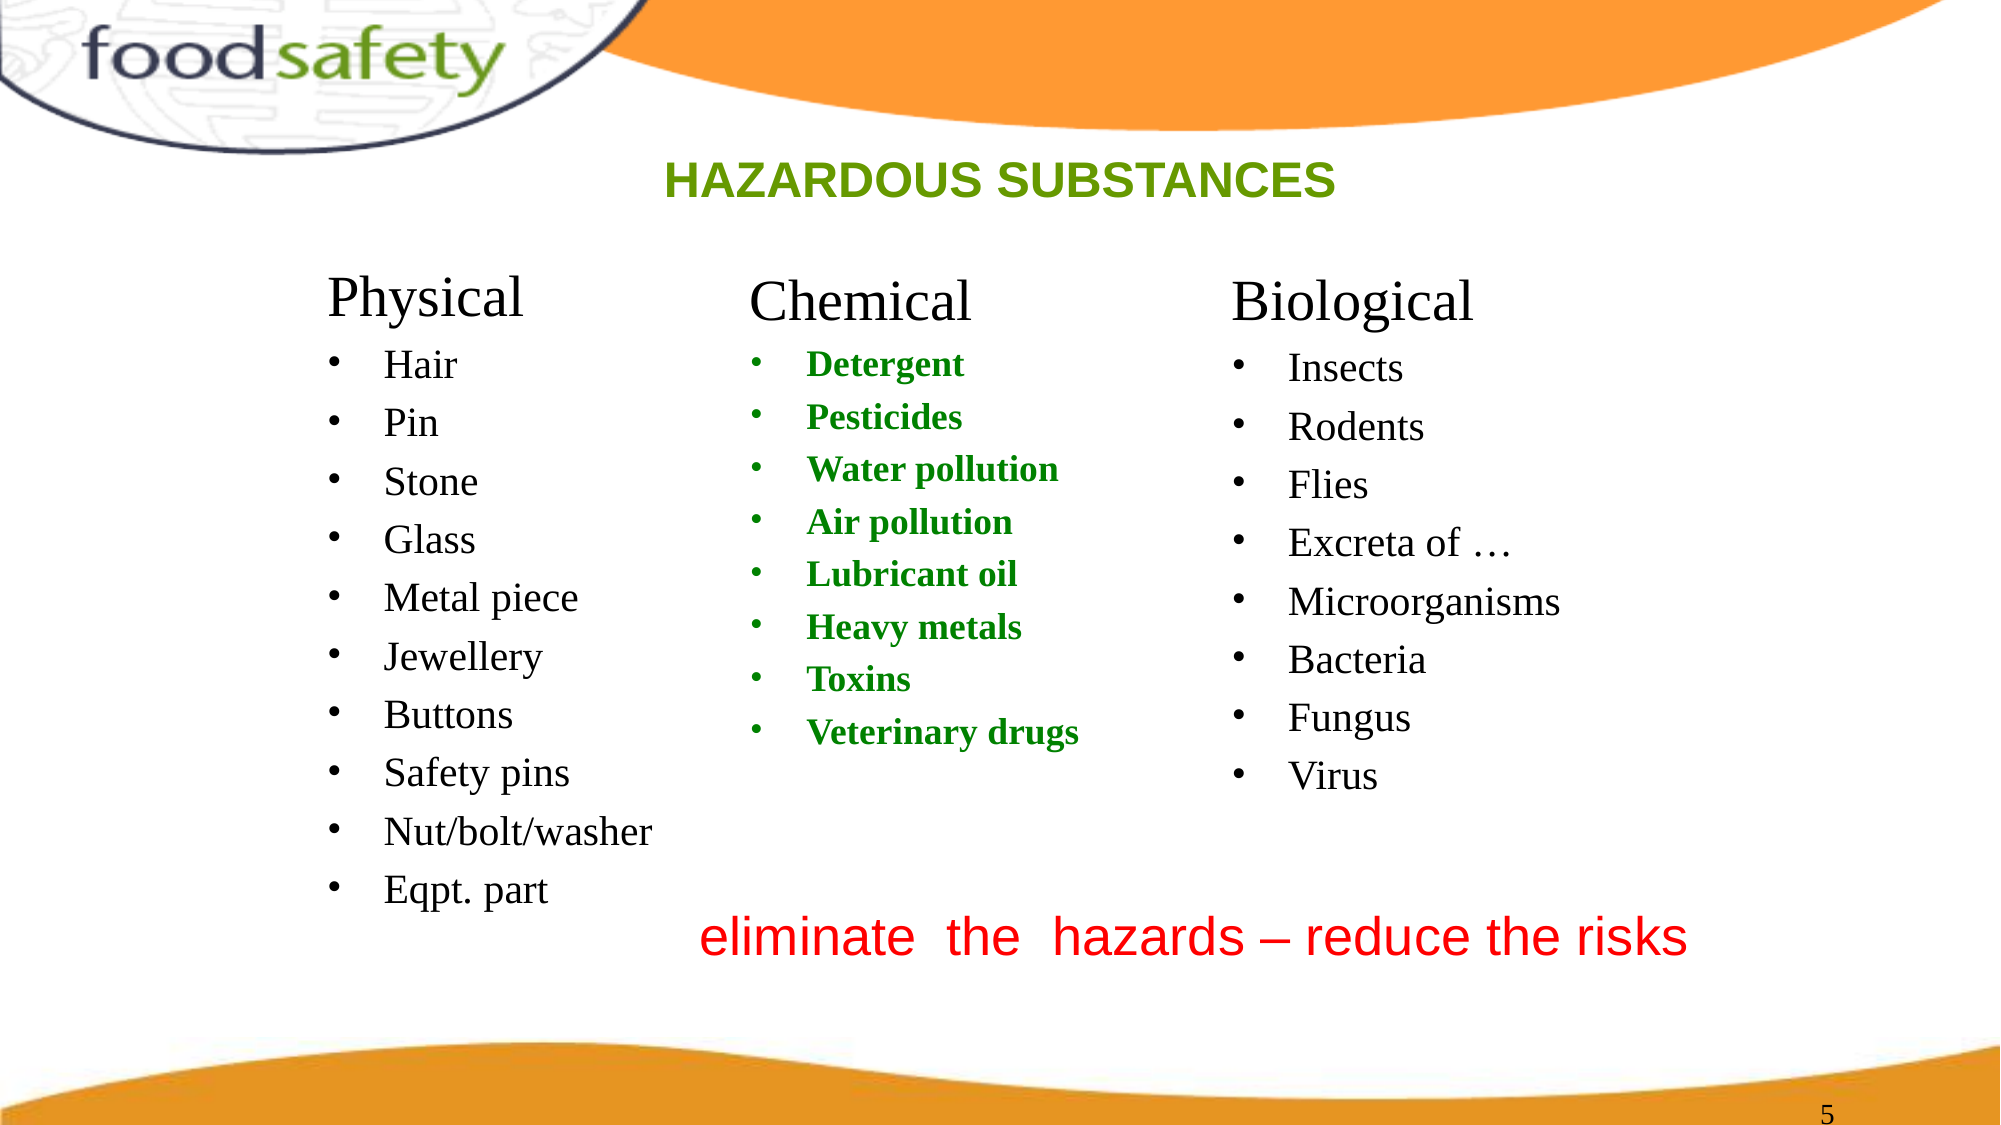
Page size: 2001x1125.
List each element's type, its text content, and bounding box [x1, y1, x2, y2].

slide_number ‹#› [1433, 1087, 1850, 1125]
title HAZARDOUS SUBSTANCES [362, 120, 1638, 234]
text_box Biological Insects Rodents Flies Excreta of … Microorganisms Bacteria Fungus Virus [1216, 254, 1642, 821]
list Chemical Detergent Pesticides Water pollution Air pollution Lubricant oil Heavy metals Toxins Veterinary drugs [734, 254, 1160, 782]
text_box eliminate the hazards – reduce the risks [684, 894, 1750, 975]
list Physical Hair Pin Stone Glass Metal piece Jewellery Buttons Safety pins Nut/bolt/washer Eqpt. part [312, 250, 688, 926]
picture [0, 0, 2000, 164]
picture [0, 1037, 2000, 1125]
